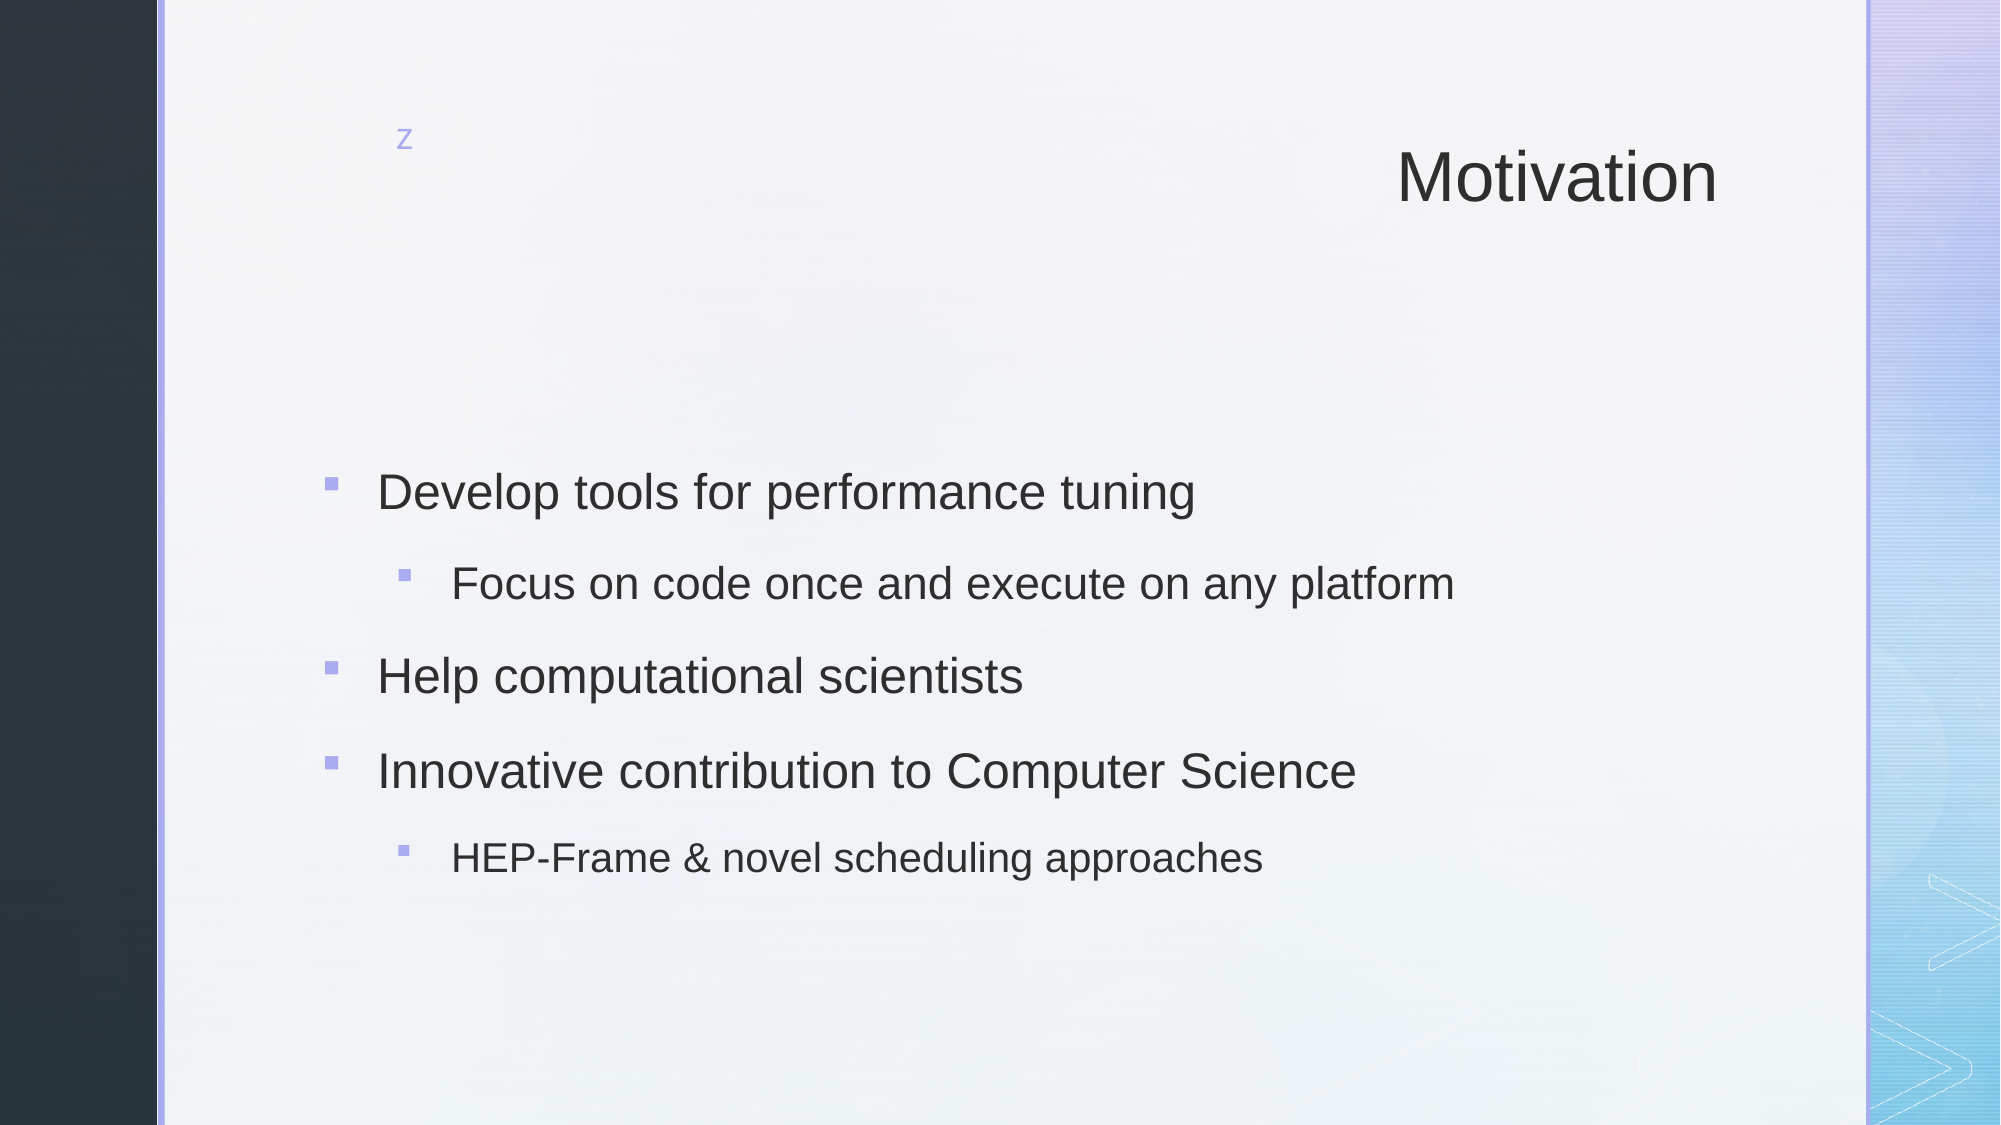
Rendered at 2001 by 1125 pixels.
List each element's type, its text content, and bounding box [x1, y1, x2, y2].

picture [1871, 0, 2001, 1125]
title Motivation [428, 132, 1734, 310]
picture [0, 0, 157, 1125]
list Develop tools for performance tuning Focus on code once and execute on any platform Help computational scientists Innovative contribution to Computer Science HEP-Frame & novel scheduling approaches [305, 336, 1734, 993]
